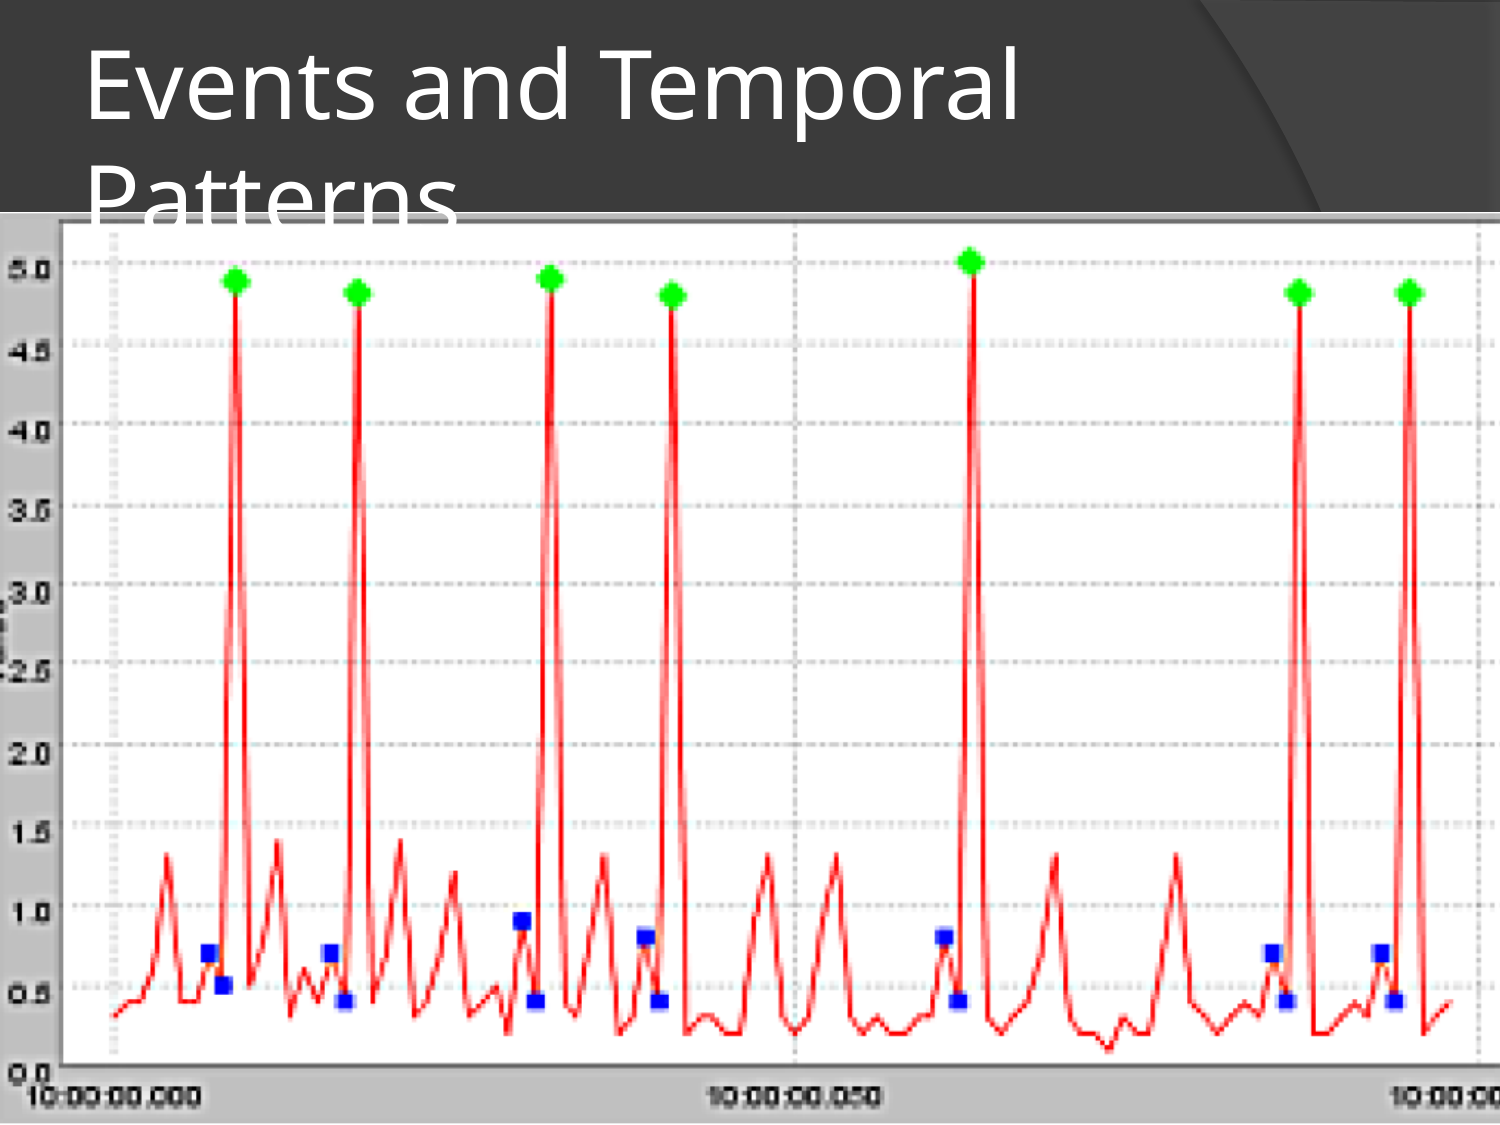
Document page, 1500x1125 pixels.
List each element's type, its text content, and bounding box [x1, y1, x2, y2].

title Events and Temporal Patterns [75, 45, 1300, 202]
picture [0, 212, 1500, 1125]
